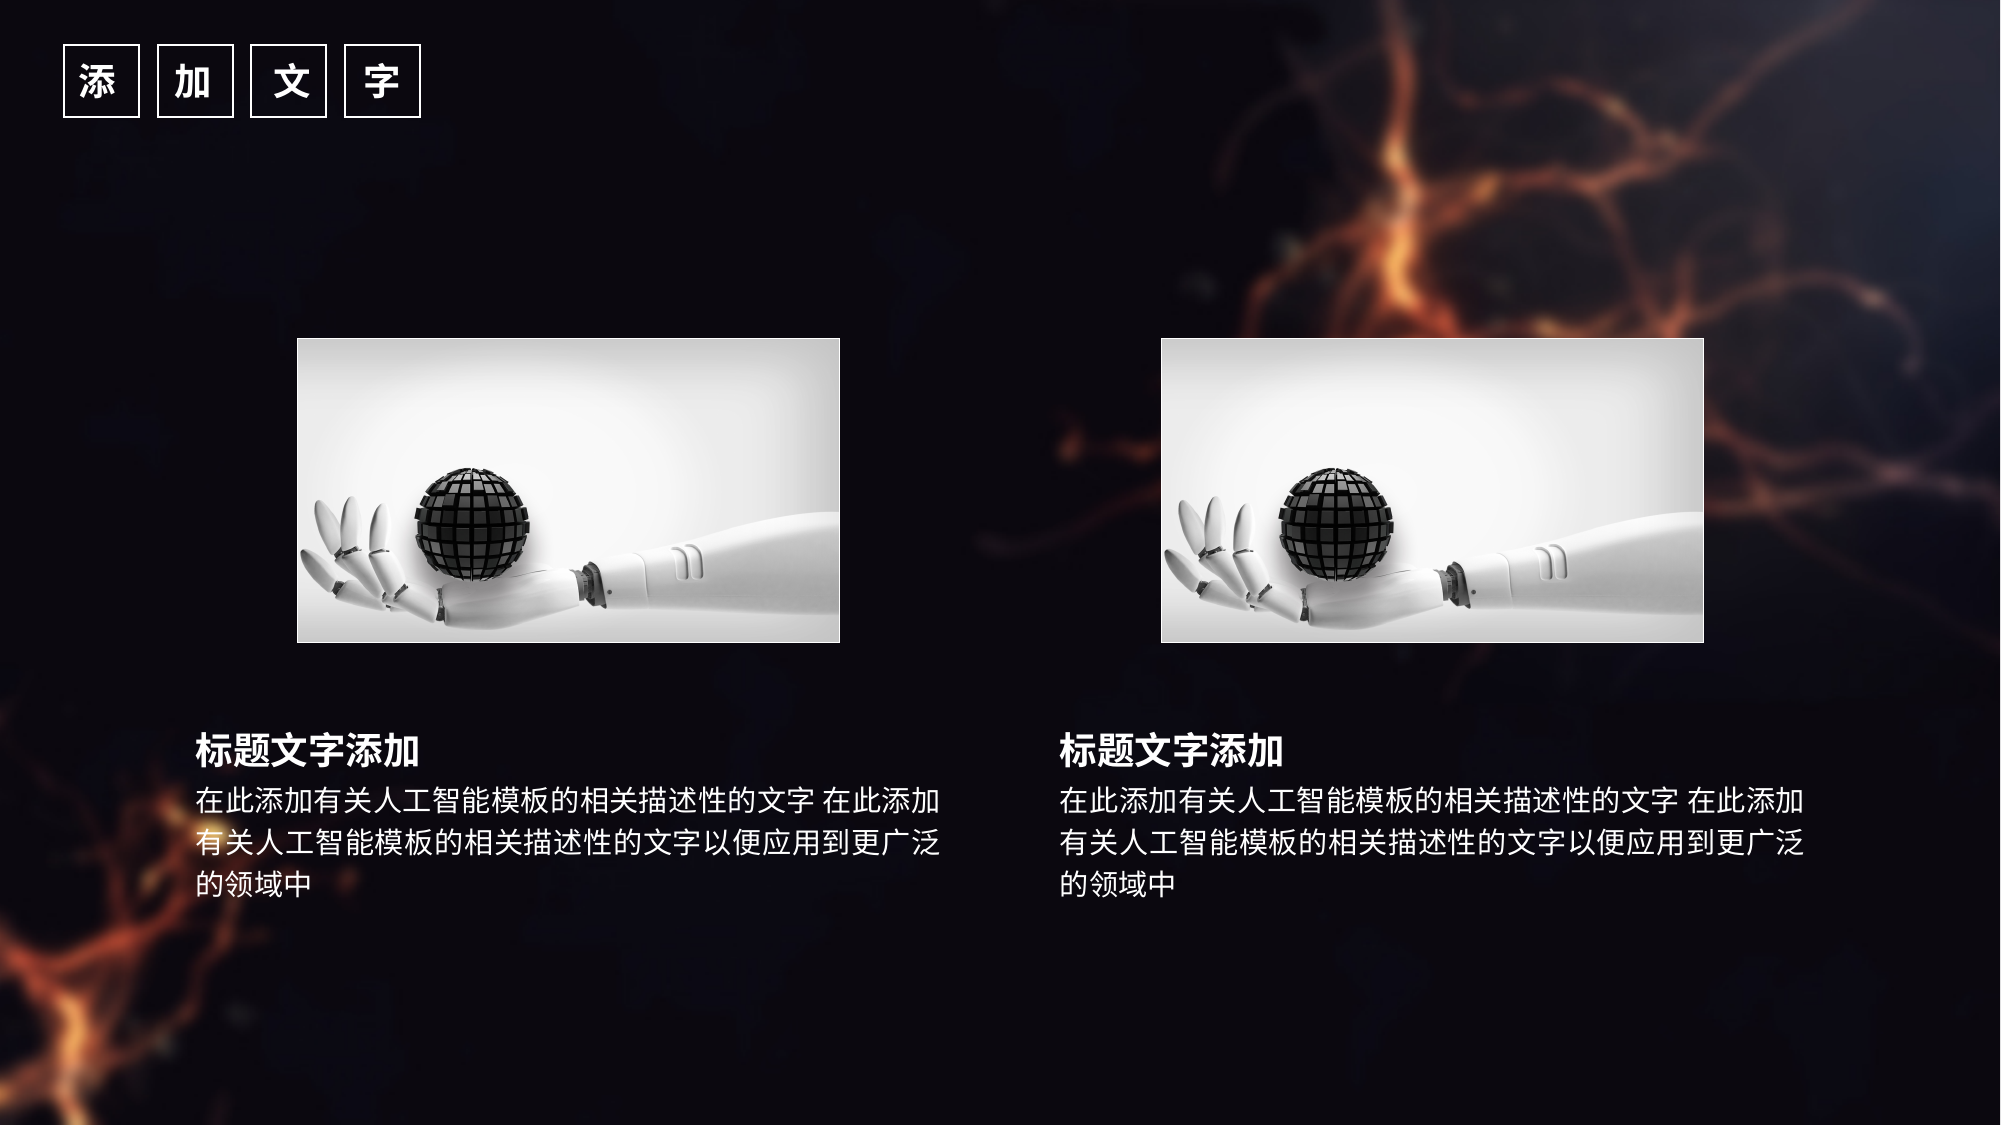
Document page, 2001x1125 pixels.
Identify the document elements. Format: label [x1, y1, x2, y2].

picture [0, 0, 2001, 1125]
text_box [1045, 710, 1821, 911]
text_box [180, 710, 957, 911]
